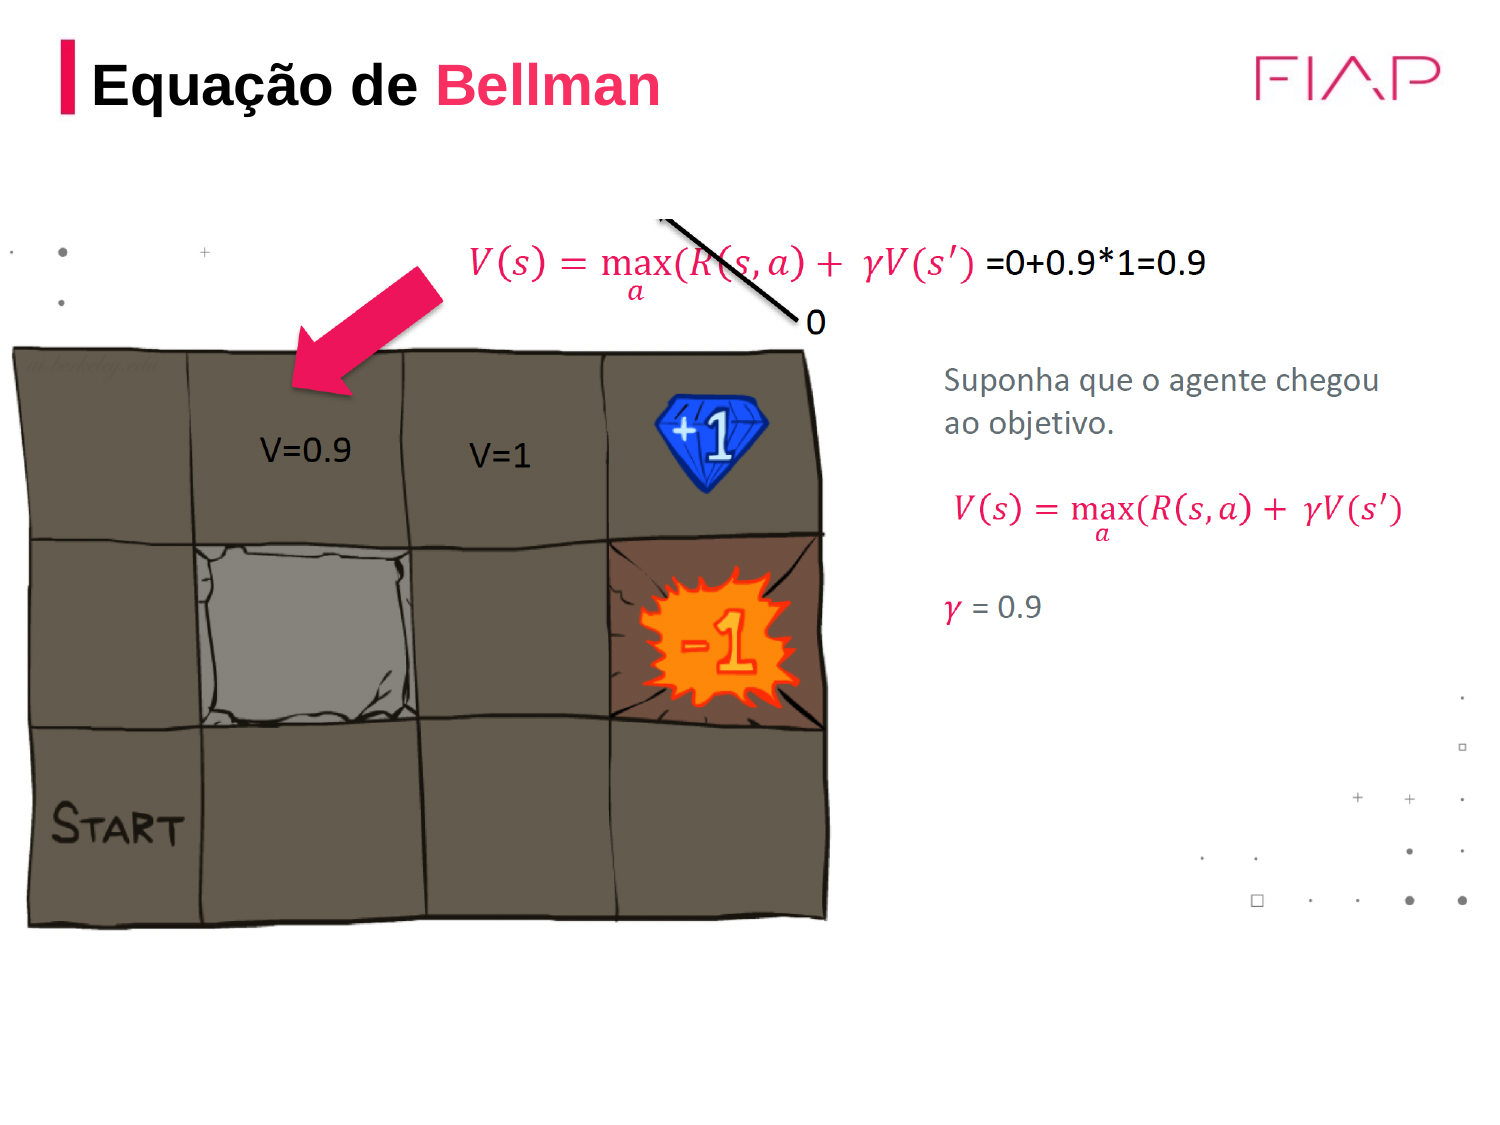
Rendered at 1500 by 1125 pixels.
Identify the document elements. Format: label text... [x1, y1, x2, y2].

title Equação de Bellman [76, 19, 1199, 145]
picture [0, 0, 1500, 1125]
